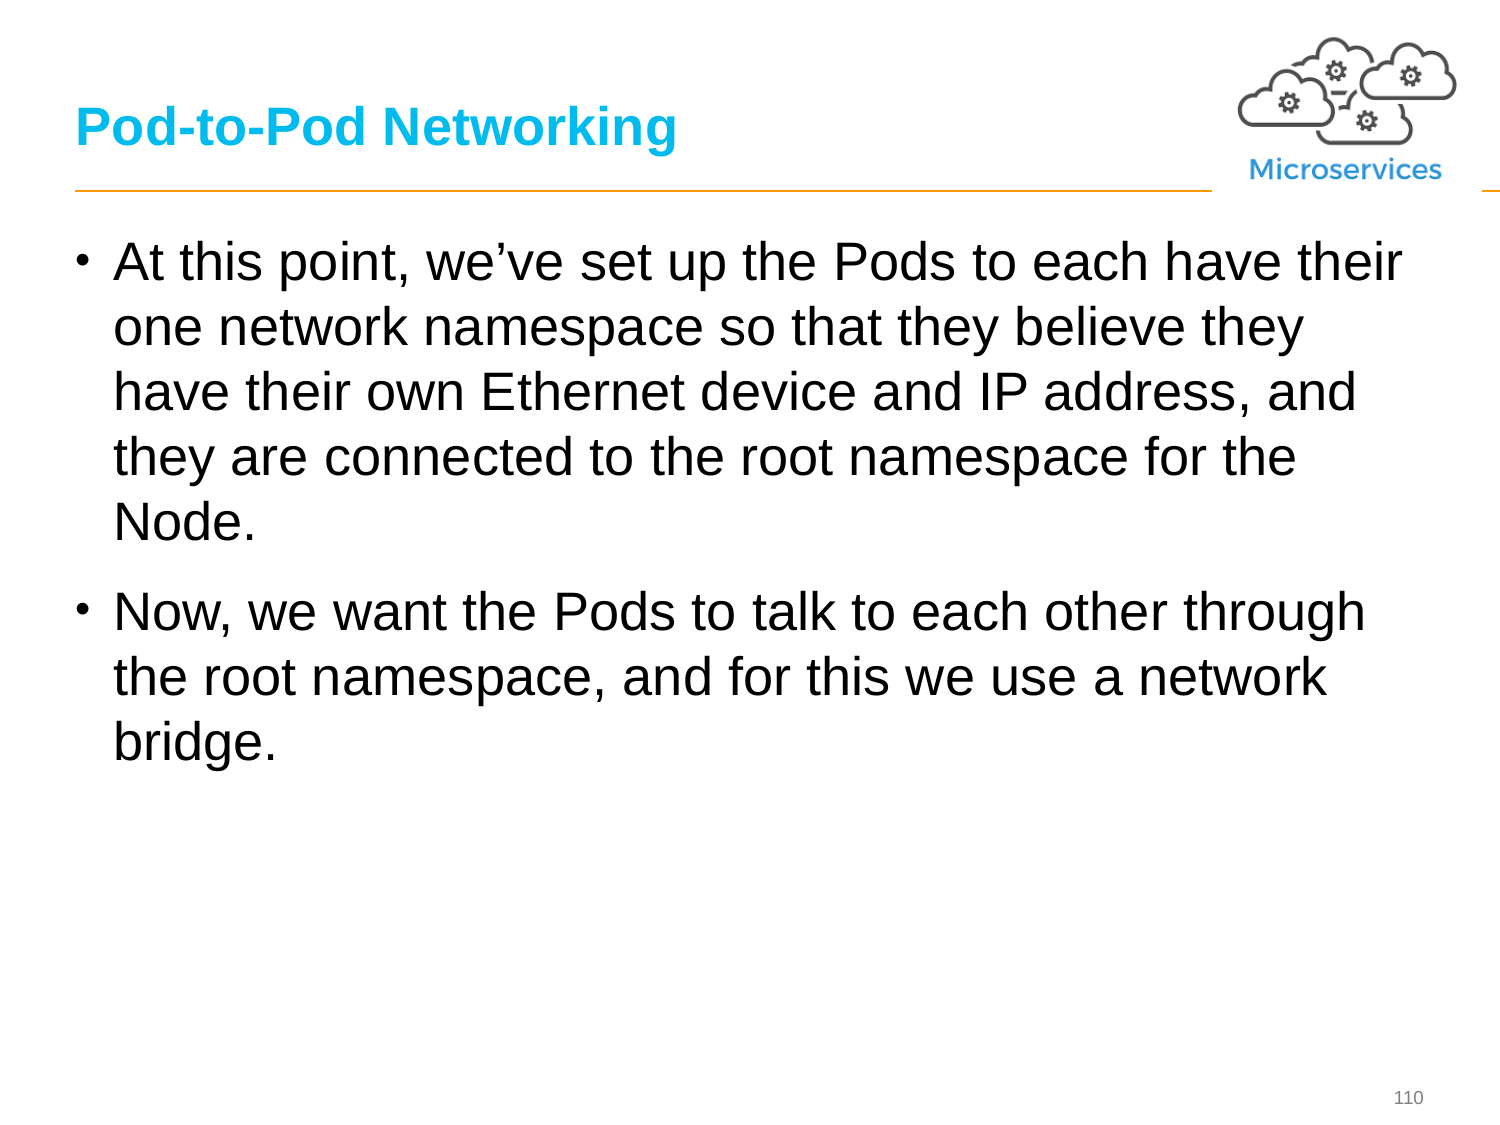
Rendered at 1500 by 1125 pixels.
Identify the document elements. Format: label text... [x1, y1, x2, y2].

picture [1212, 1, 1482, 203]
list At this point, we’ve set up the Pods to each have their one network namespace so that they believe they have their own Ethernet device and IP address, and they are connected to the root namespace for the Node. Now, we want the Pods to talk to each other through the root namespace, and for this we use a network bridge. [75, 226, 1425, 1018]
title Pod-to-Pod Networking [75, 27, 1422, 157]
